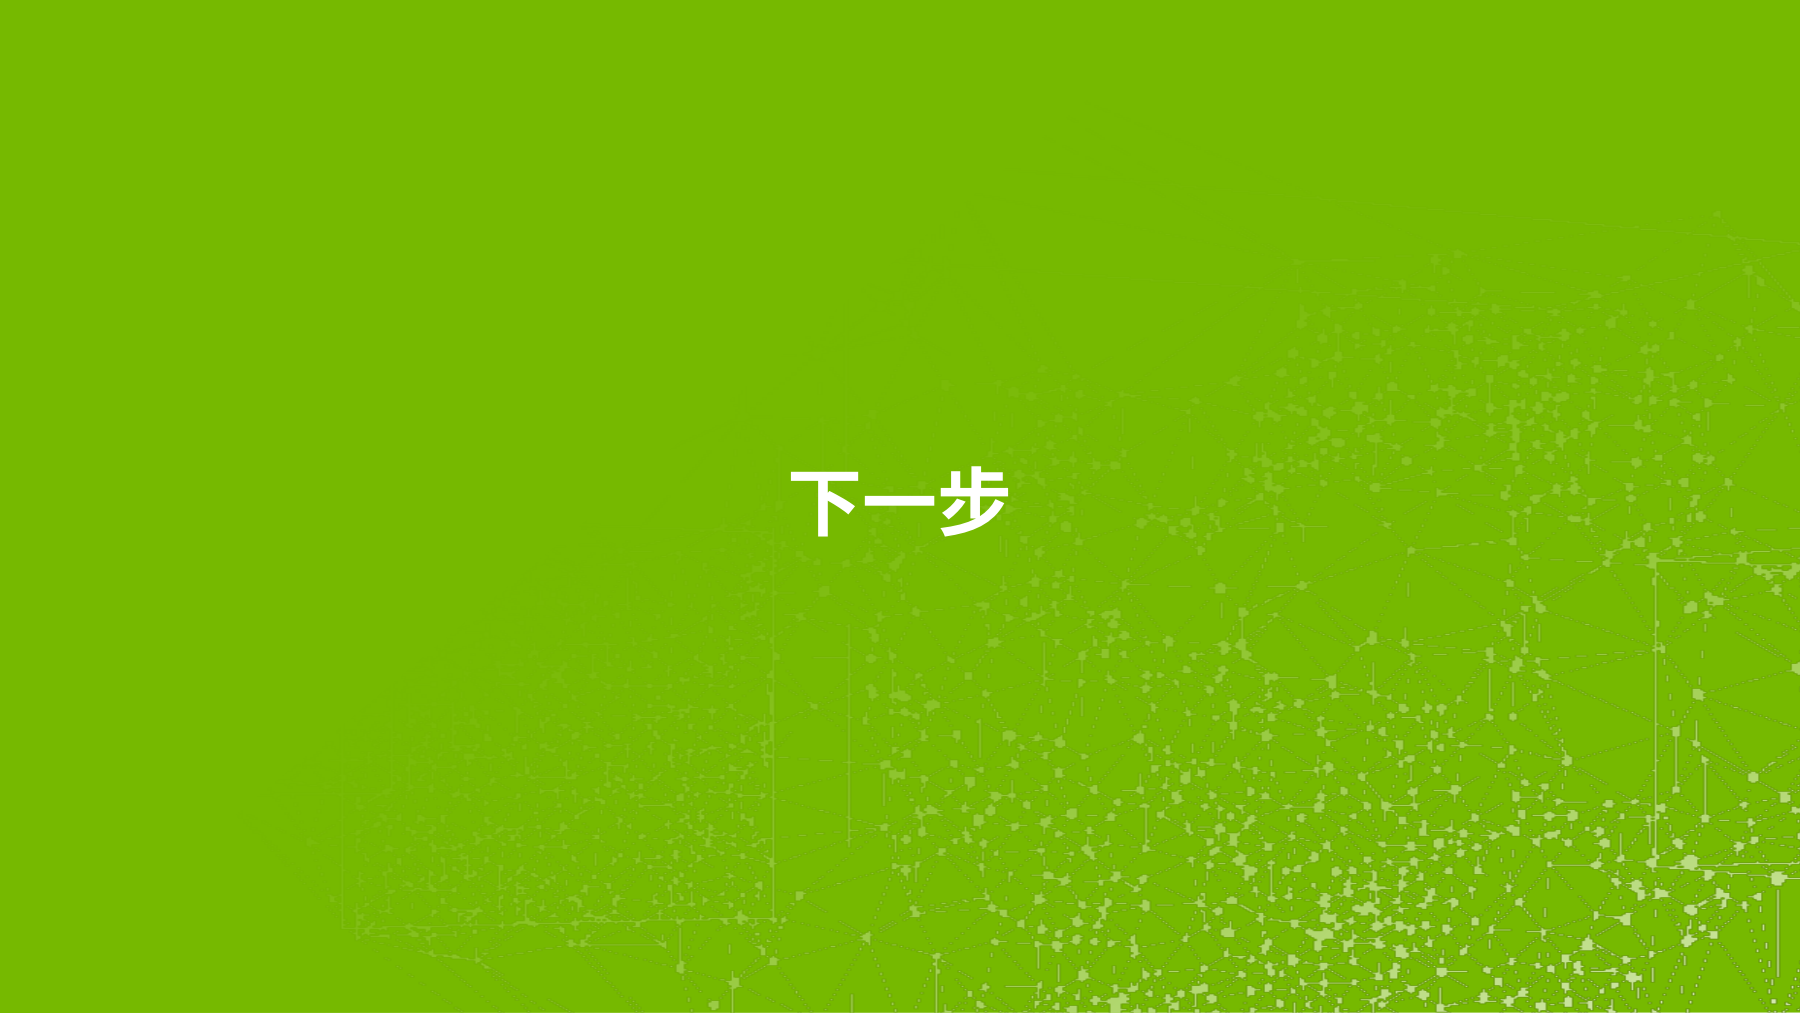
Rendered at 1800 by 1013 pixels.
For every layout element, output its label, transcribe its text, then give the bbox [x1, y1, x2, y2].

title 下一步 [81, 457, 1719, 555]
